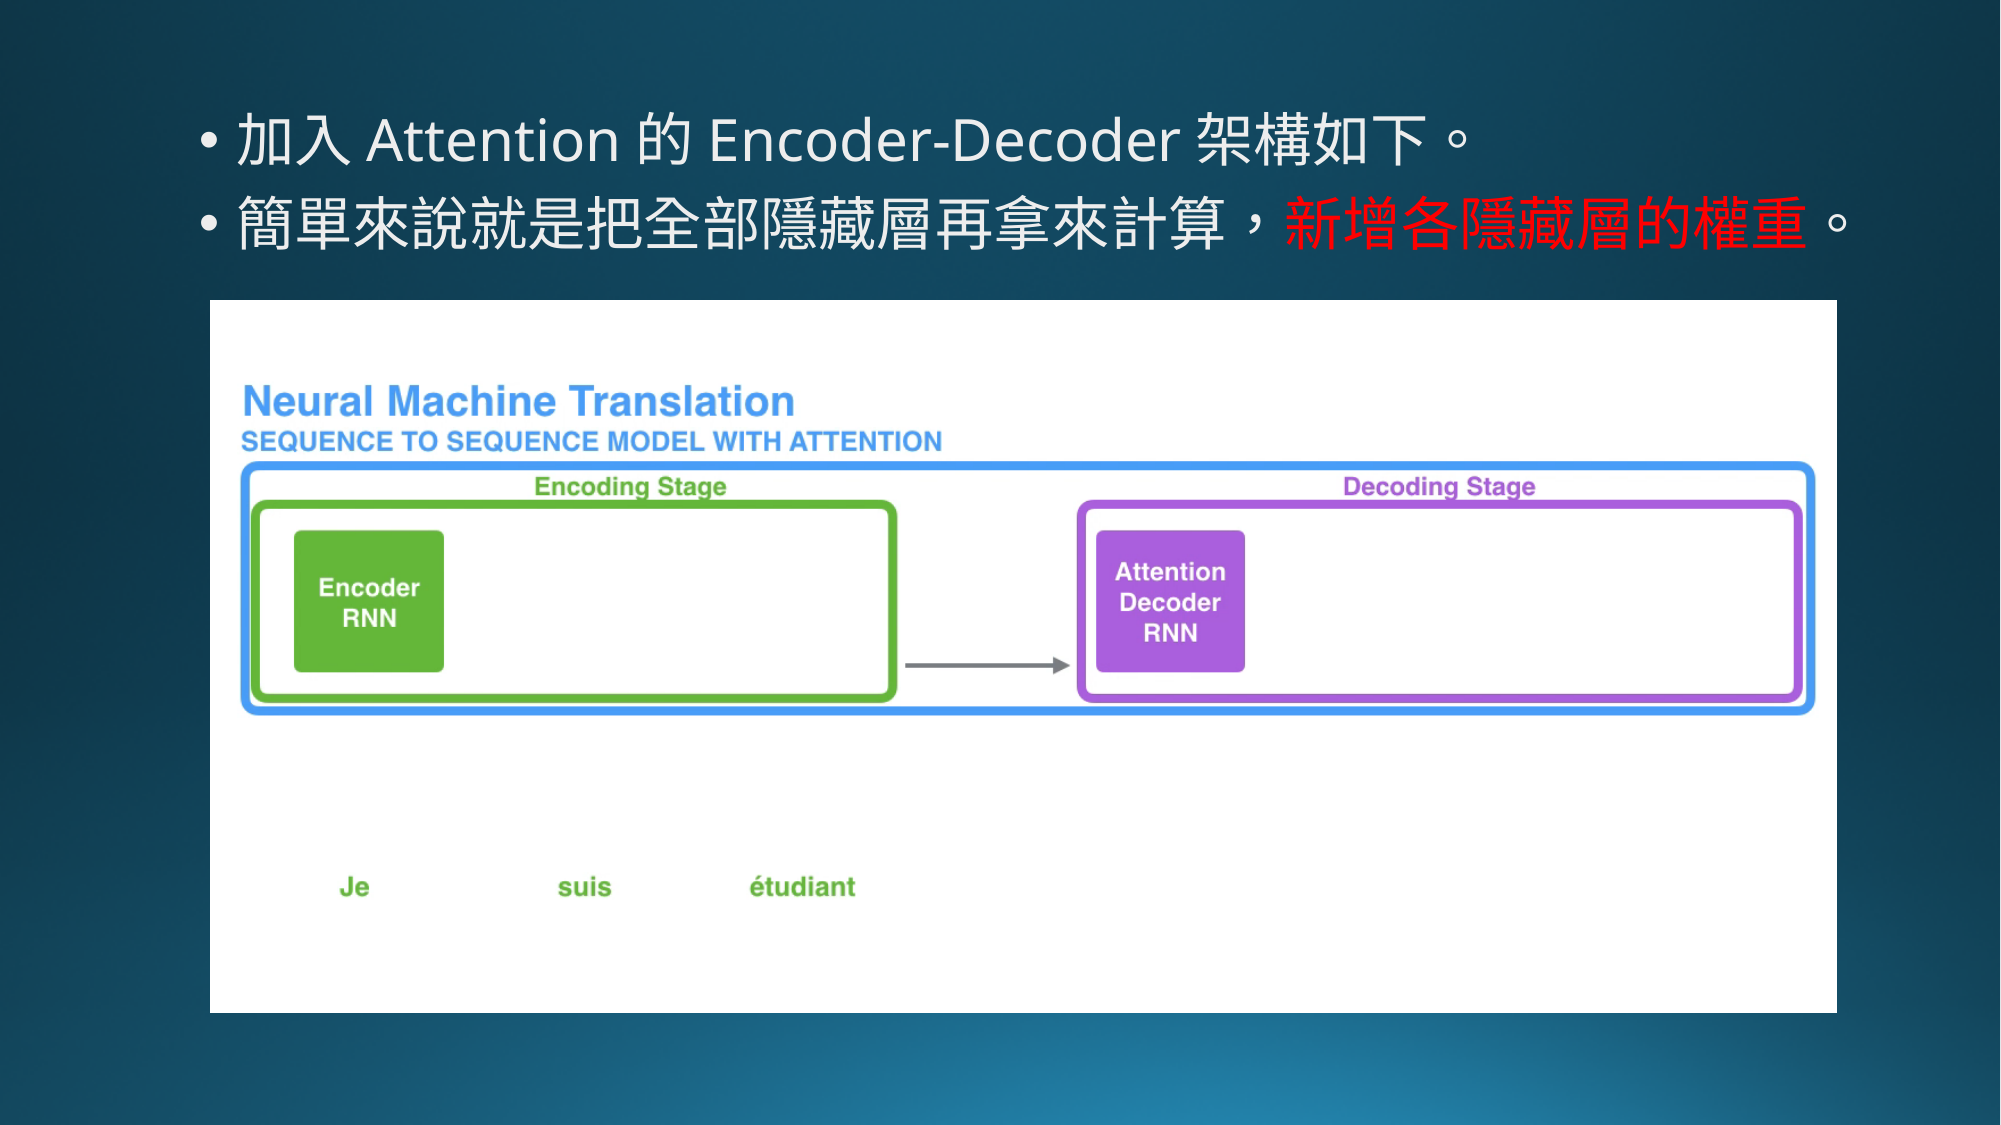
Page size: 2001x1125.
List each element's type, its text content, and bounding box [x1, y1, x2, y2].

picture [0, 0, 2001, 1125]
text_box 加入Attention的Encoder-Decoder架構如下。 簡單來說就是把全部隱藏層再拿來計算，新增各隱藏層的權重。 [183, 103, 1863, 1014]
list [209, 299, 1837, 1014]
